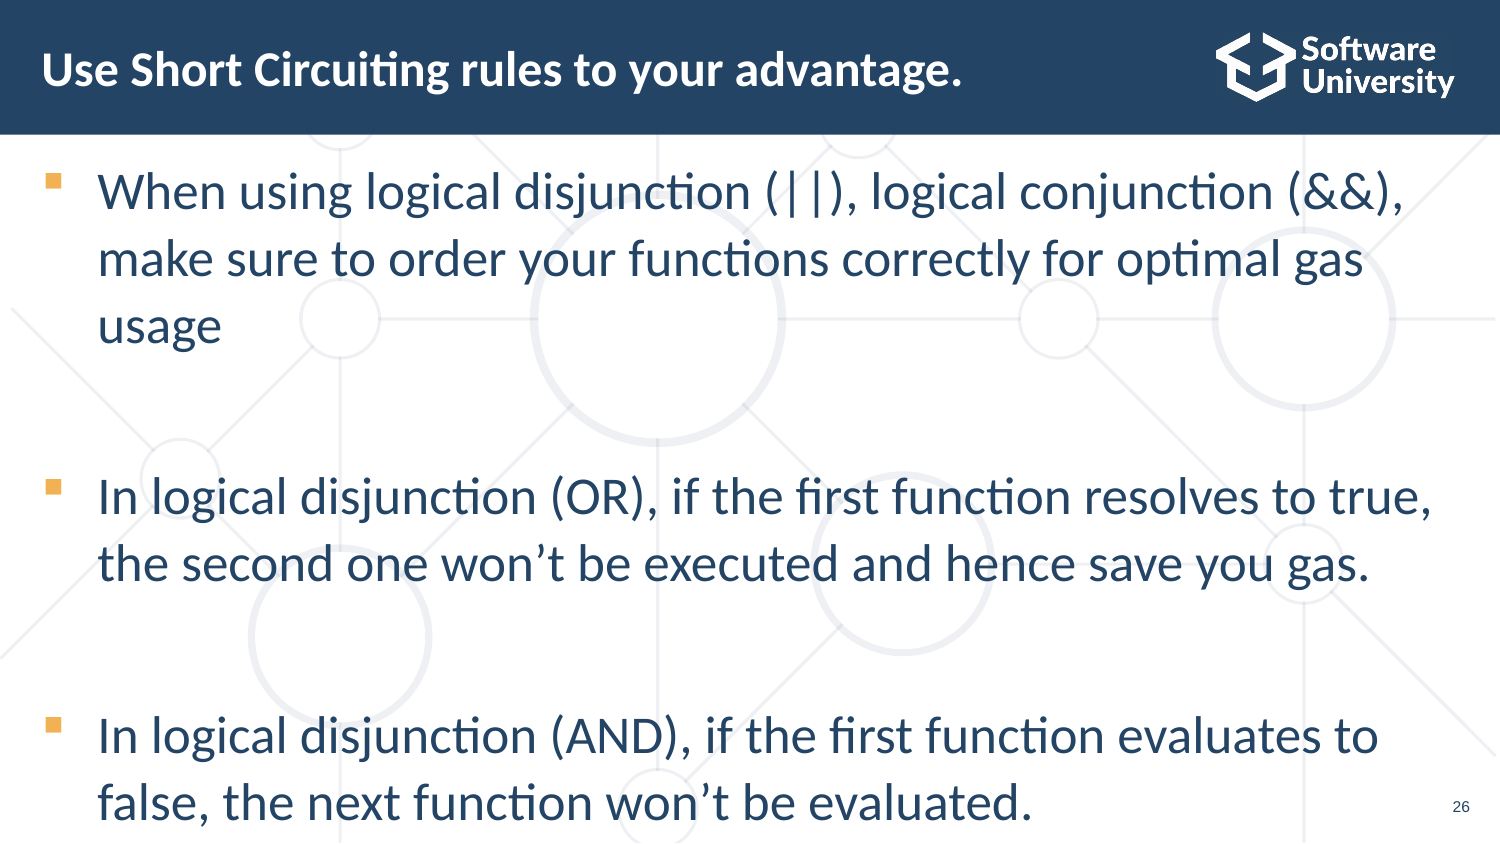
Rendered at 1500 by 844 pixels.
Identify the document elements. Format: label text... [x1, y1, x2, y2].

slide_number 26 [1423, 787, 1476, 825]
picture [1216, 32, 1455, 102]
list When using logical disjunction (||), logical conjunction (&&), make sure to order your functions correctly for optimal gas usage In logical disjunction (OR), if the first function resolves to true, the second one won’t be executed and hence save you gas. In logical disjunction (AND), if the first function evaluates to false, the next function won’t be evaluated. [23, 147, 1478, 788]
title Use Short Circuiting rules to your advantage. [23, 12, 1193, 121]
